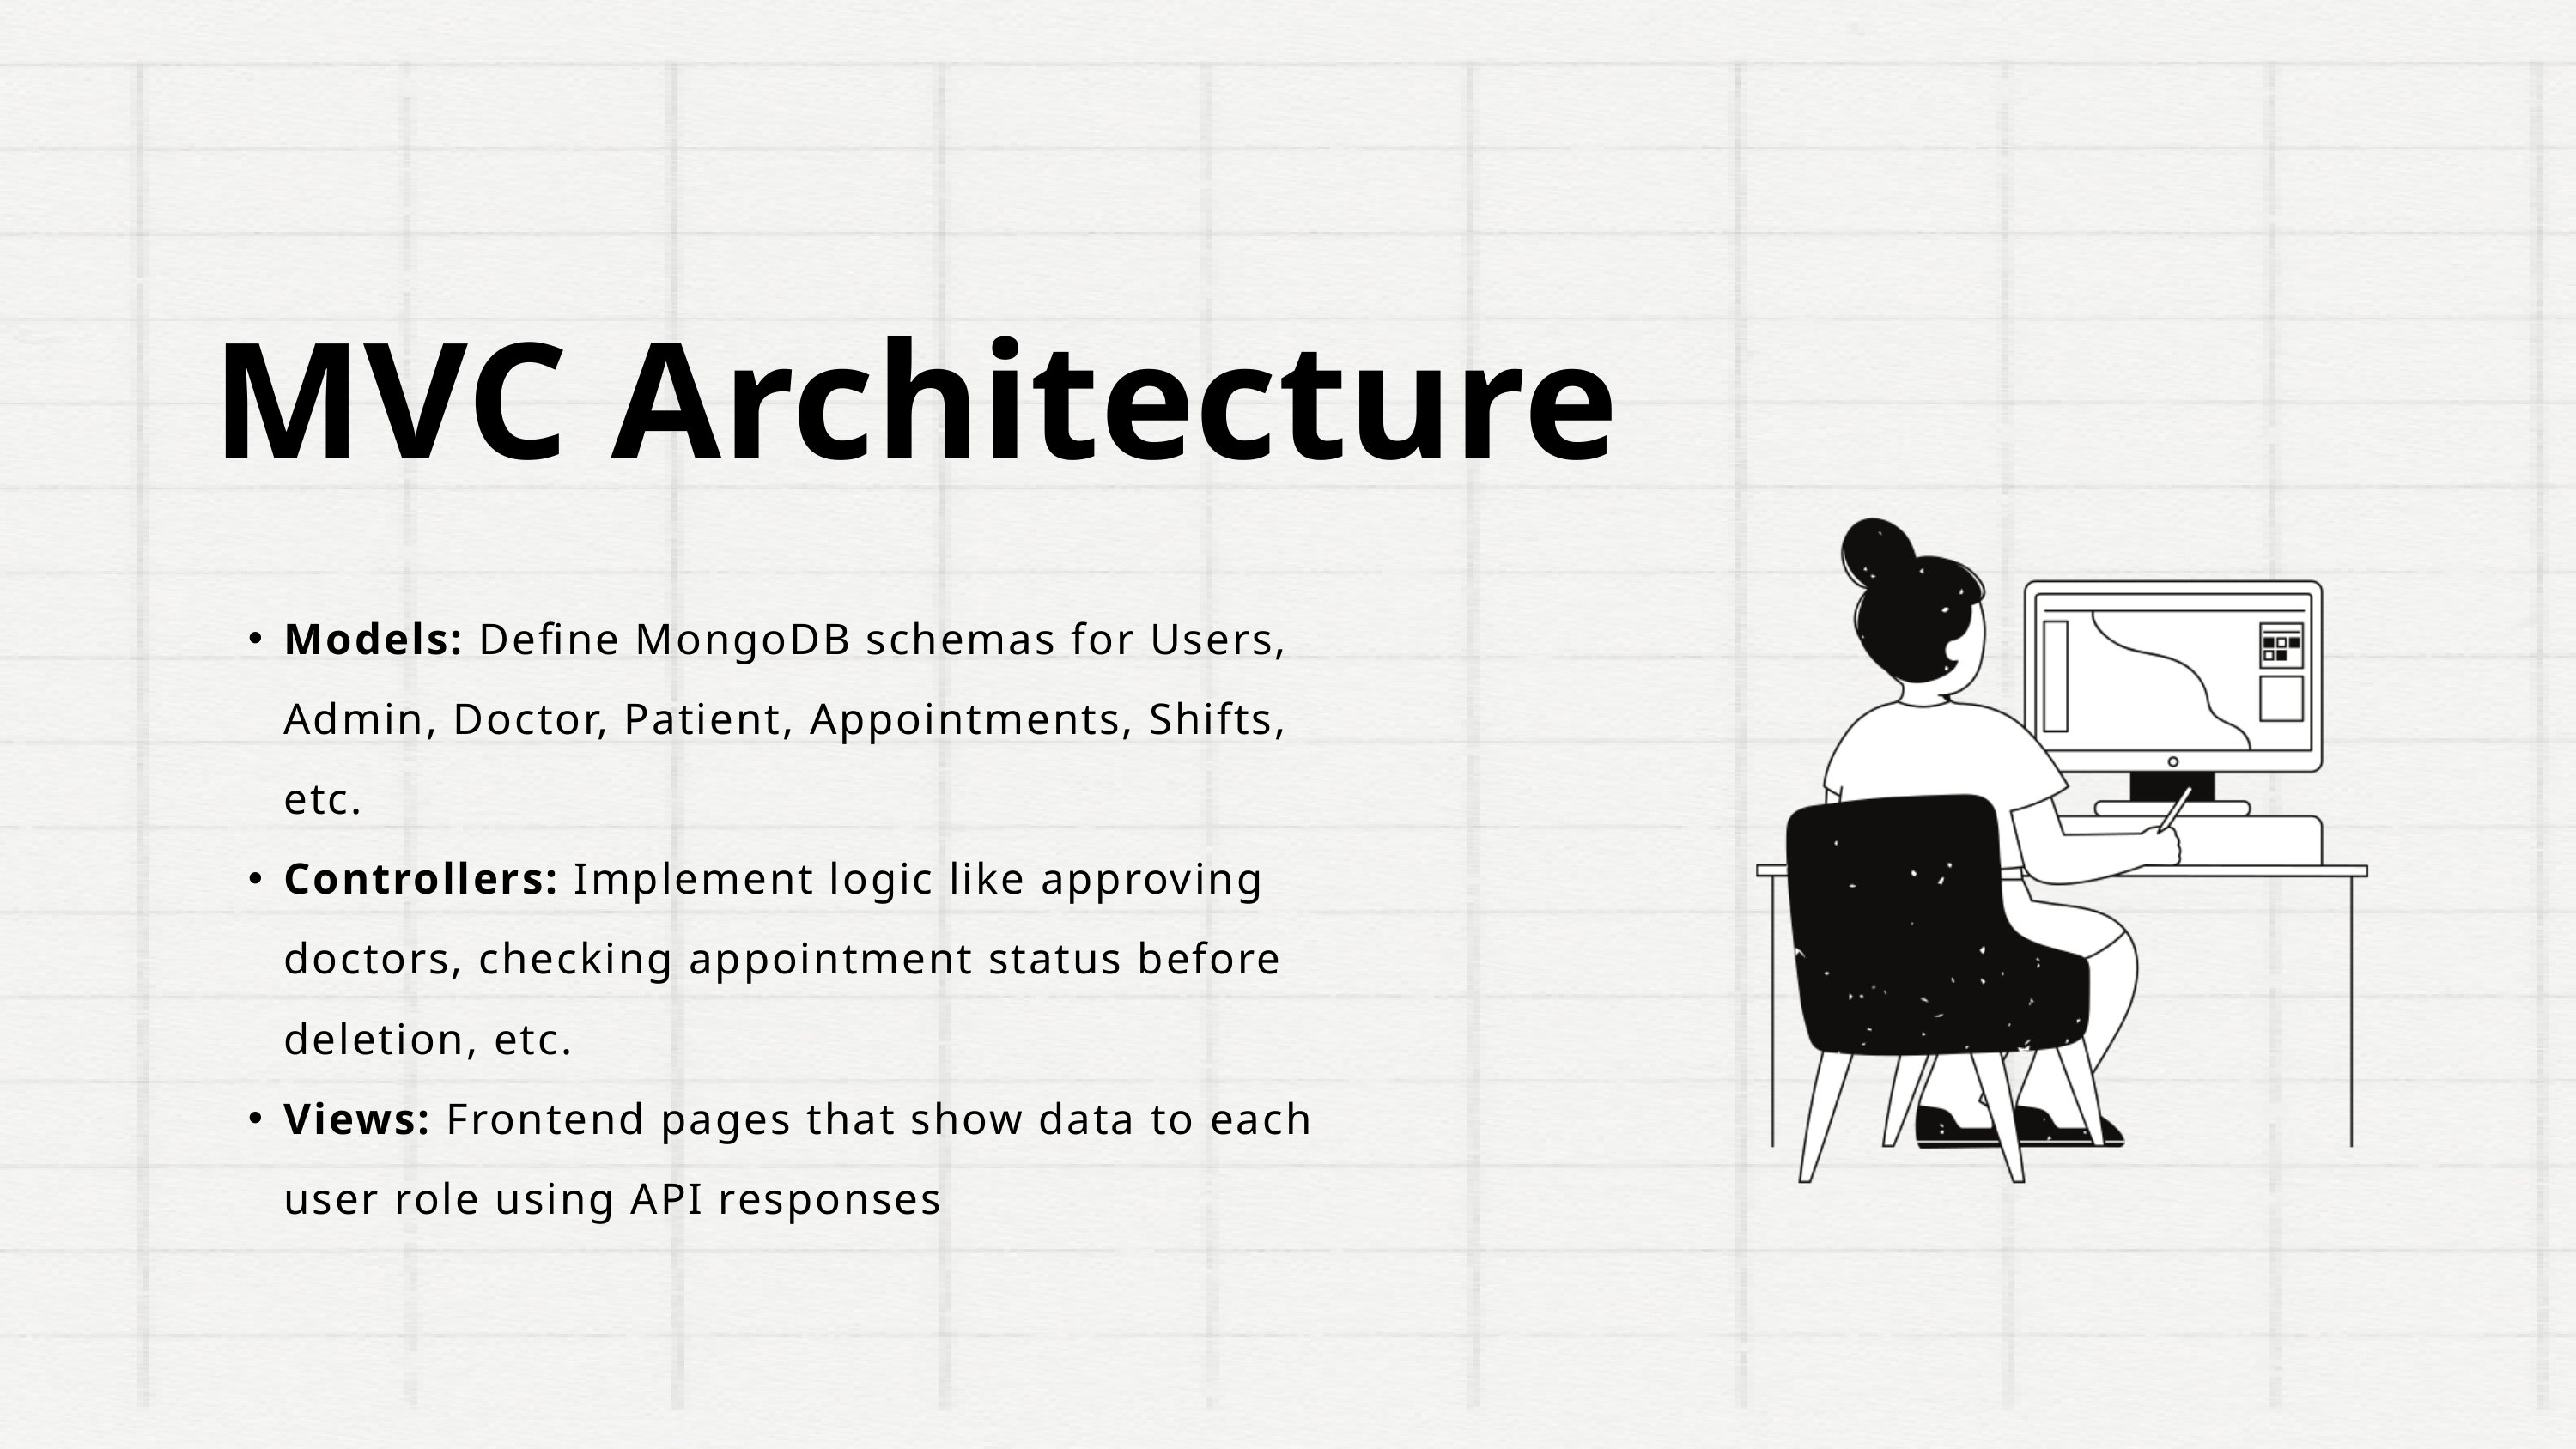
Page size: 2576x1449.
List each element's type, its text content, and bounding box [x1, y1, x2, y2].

text_box MVC Architecture [211, 335, 1804, 492]
text_box [0, 0, 2576, 1449]
text_box [1756, 513, 2369, 1185]
text_box Models: Define MongoDB schemas for Users, Admin, Doctor, Patient, Appointments, Shifts, etc. Controllers: Implement logic like approving doctors, checking appointment status before deletion, etc. Views: Frontend pages that show data to each user role using API responses [211, 583, 1382, 1303]
